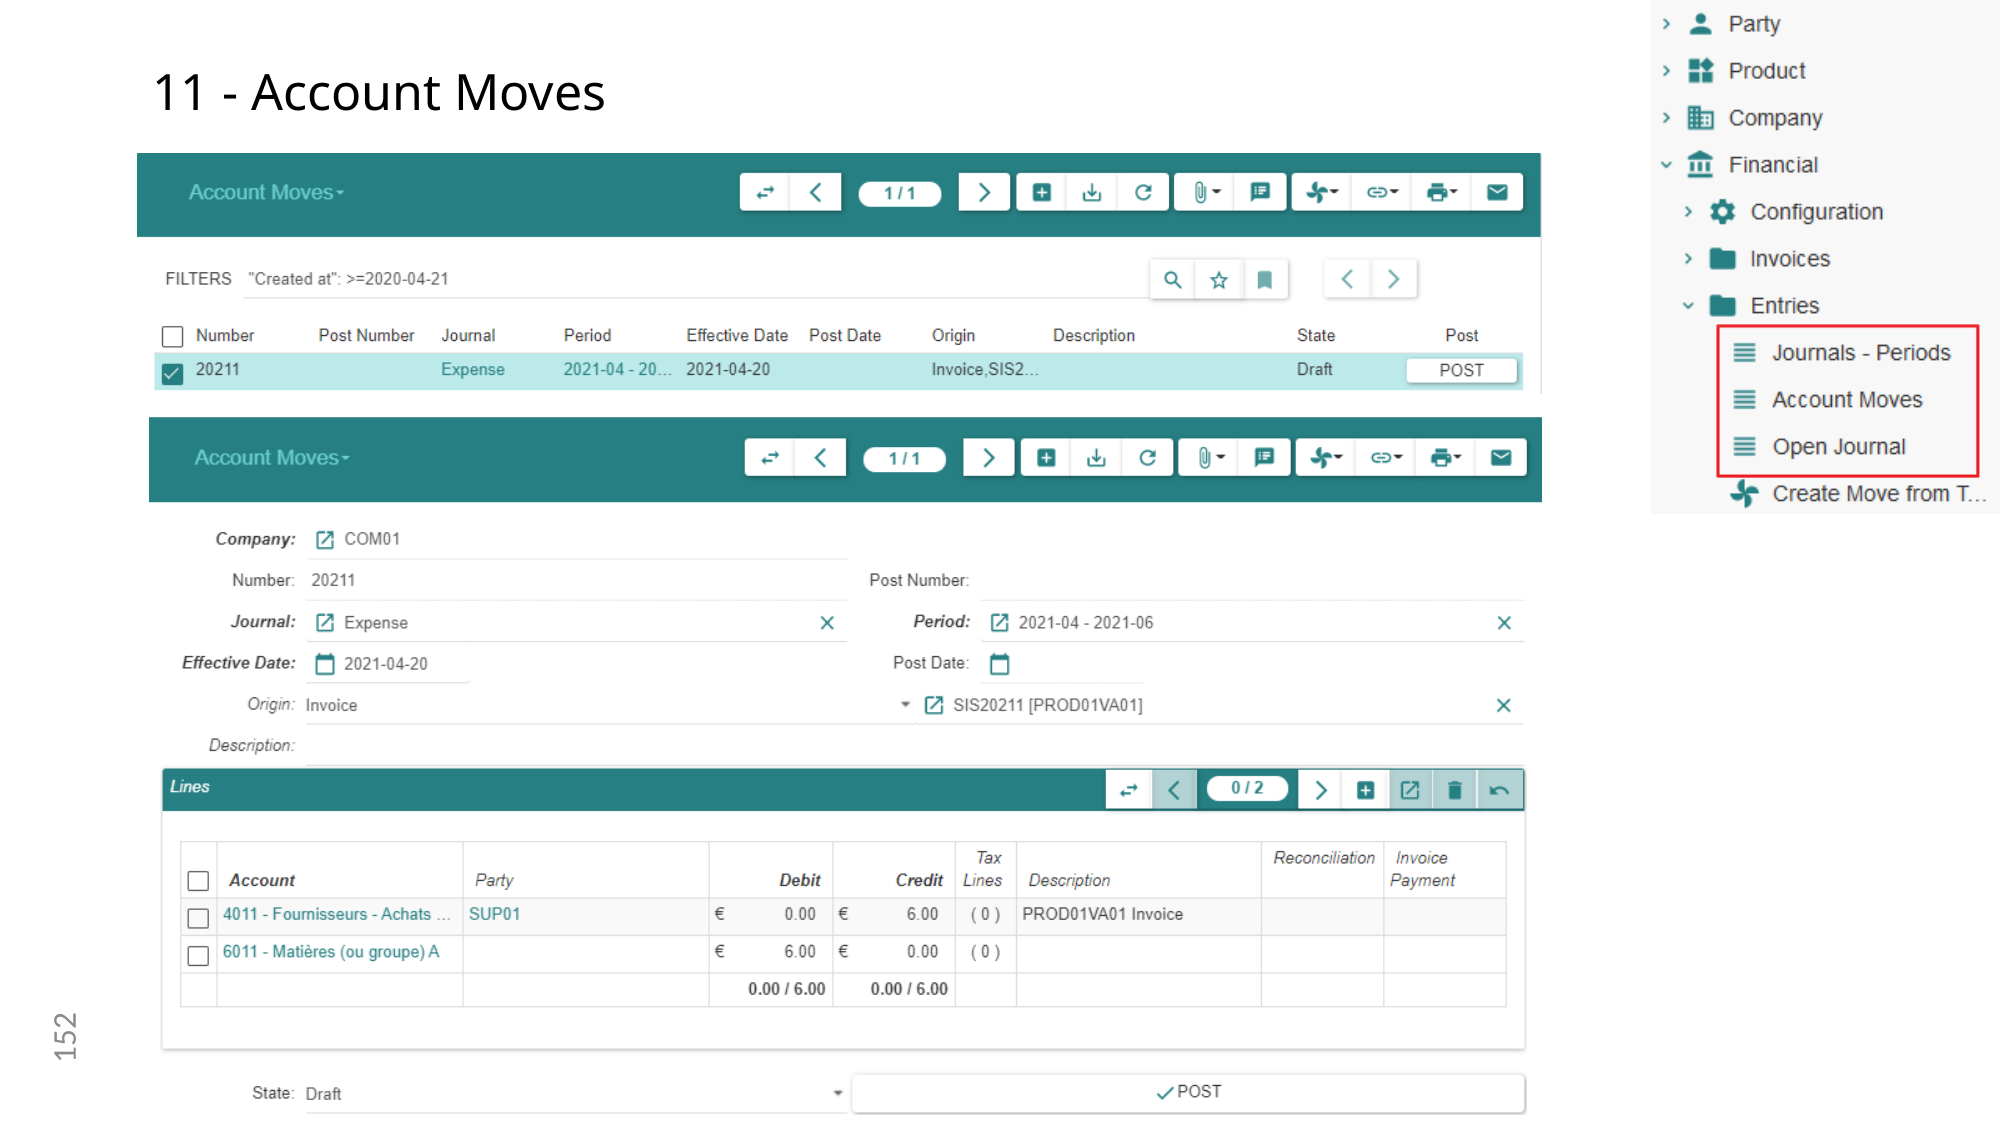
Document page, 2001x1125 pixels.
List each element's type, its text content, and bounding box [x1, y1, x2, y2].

picture [1651, 0, 2000, 515]
picture [137, 153, 1542, 394]
picture [149, 416, 1542, 1125]
slide_number 152 [32, 969, 93, 1108]
title 11 - Account Moves [137, 59, 1651, 136]
